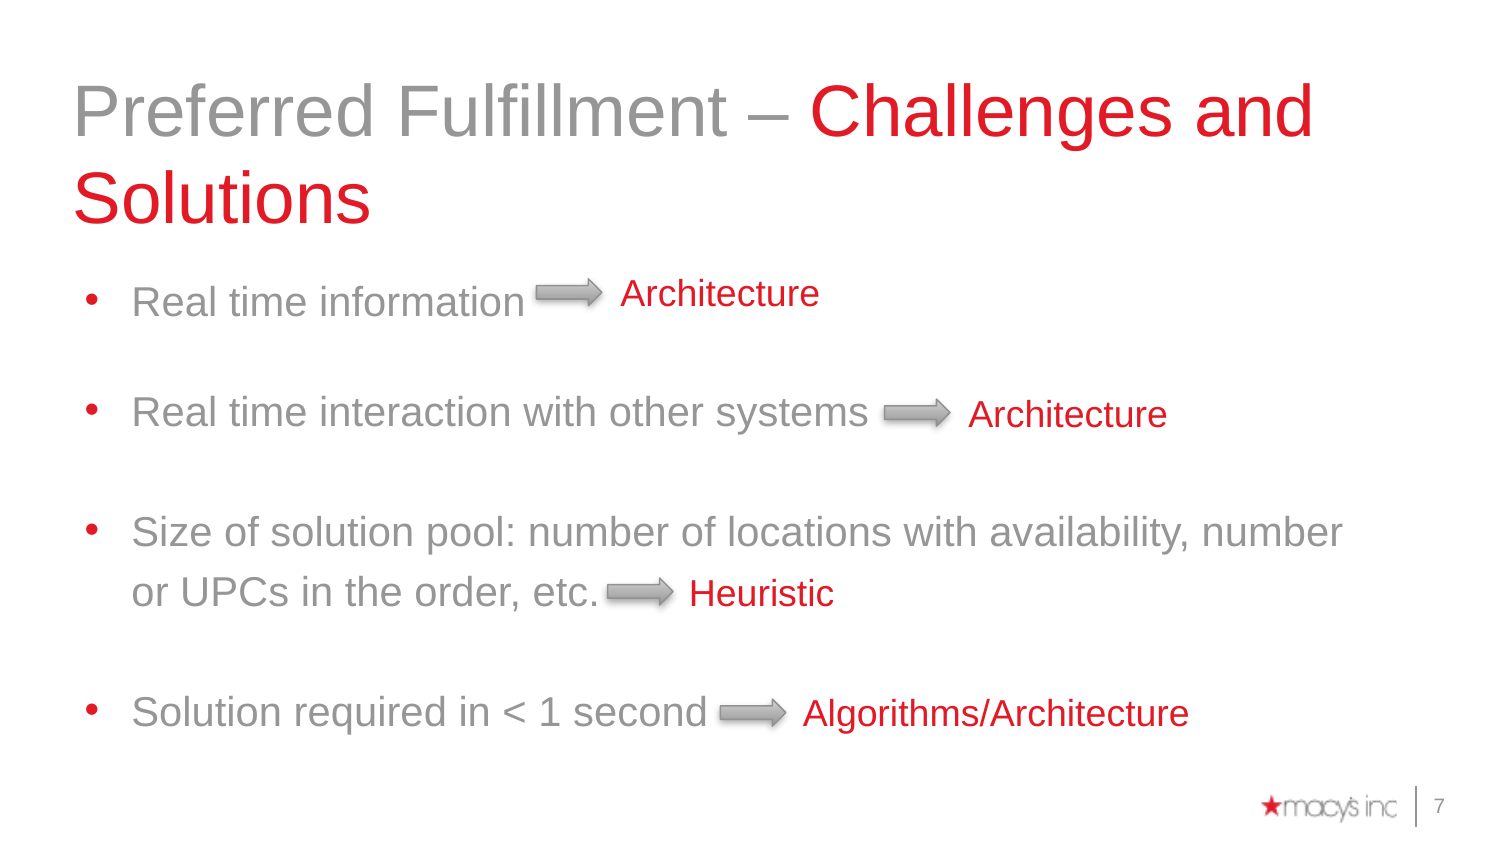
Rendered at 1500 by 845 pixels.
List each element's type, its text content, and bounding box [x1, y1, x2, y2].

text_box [607, 560, 851, 622]
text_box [720, 681, 1208, 743]
text_box Preferred Fulfillment – Challenges and Solutions [57, 55, 1407, 225]
text_box Real time information Real time interaction with other systems Size of solution pool: number of locations with availability, number or UPCs in the order, etc. Solution required in < 1 second [69, 256, 1394, 765]
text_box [884, 382, 1185, 444]
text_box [536, 261, 837, 323]
